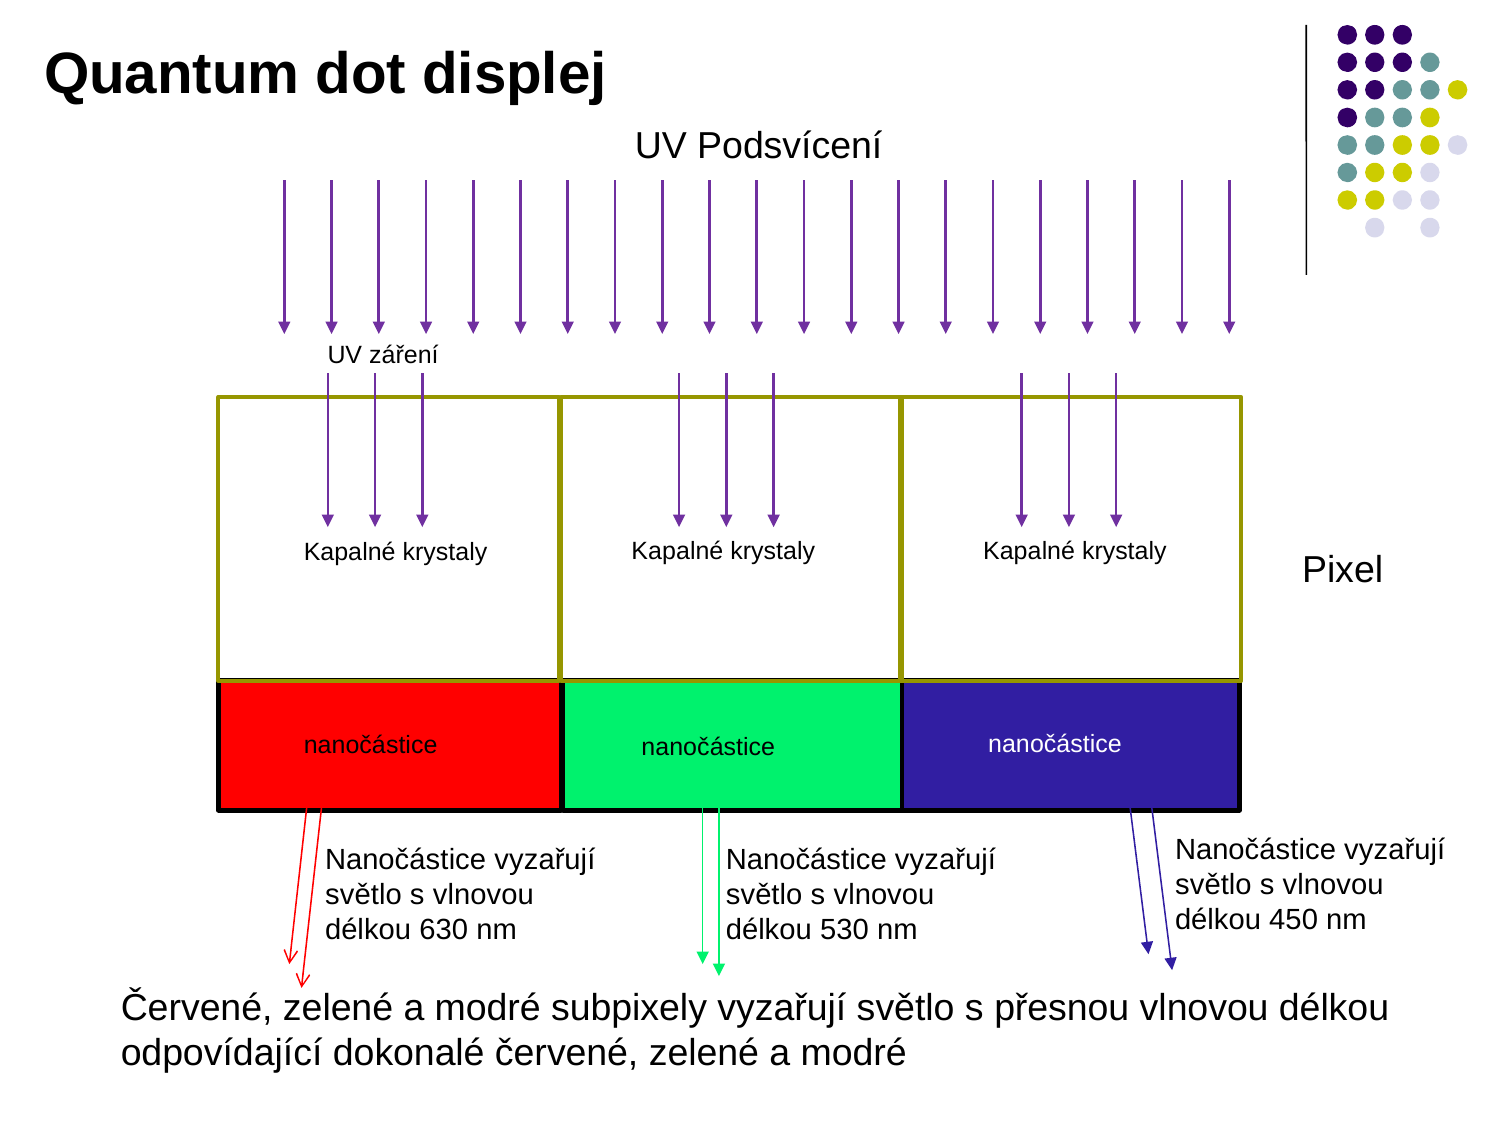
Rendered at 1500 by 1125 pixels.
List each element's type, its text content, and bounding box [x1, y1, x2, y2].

text_box [216, 395, 559, 683]
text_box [288, 751, 314, 965]
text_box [1124, 765, 1149, 955]
text_box Nanočástice vyzařují světlo s vlnovou délkou 530 nm [723, 832, 1016, 953]
text_box nanočástice [973, 719, 1198, 765]
text_box Pixel [1287, 537, 1500, 598]
text_box [216, 683, 561, 813]
text_box Kapalné krystaly [968, 527, 1193, 572]
text_box UV Podsvícení [620, 113, 904, 174]
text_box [301, 774, 326, 989]
text_box Nanočástice vyzařují světlo s vlnovou délkou 630 nm [329, 832, 615, 953]
text_box Kapalné krystaly [616, 527, 841, 572]
text_box [561, 683, 900, 813]
text_box UV záření [312, 331, 502, 377]
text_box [1148, 781, 1173, 971]
text_box [900, 683, 1242, 813]
text_box Nanočástice vyzařují světlo s vlnovou délkou 450 nm [1176, 822, 1465, 943]
text_box nanočástice [626, 722, 852, 768]
text_box Červené, zelené a modré subpixely vyzařují světlo s přesnou vlnovou délkou odpovídající dokonalé červené, zelené a modré [106, 975, 1500, 1081]
text_box Quantum dot displej [29, 27, 663, 113]
text_box nanočástice [288, 720, 514, 766]
text_box [559, 395, 898, 683]
text_box [898, 395, 1243, 683]
text_box Kapalné krystaly [288, 527, 514, 573]
